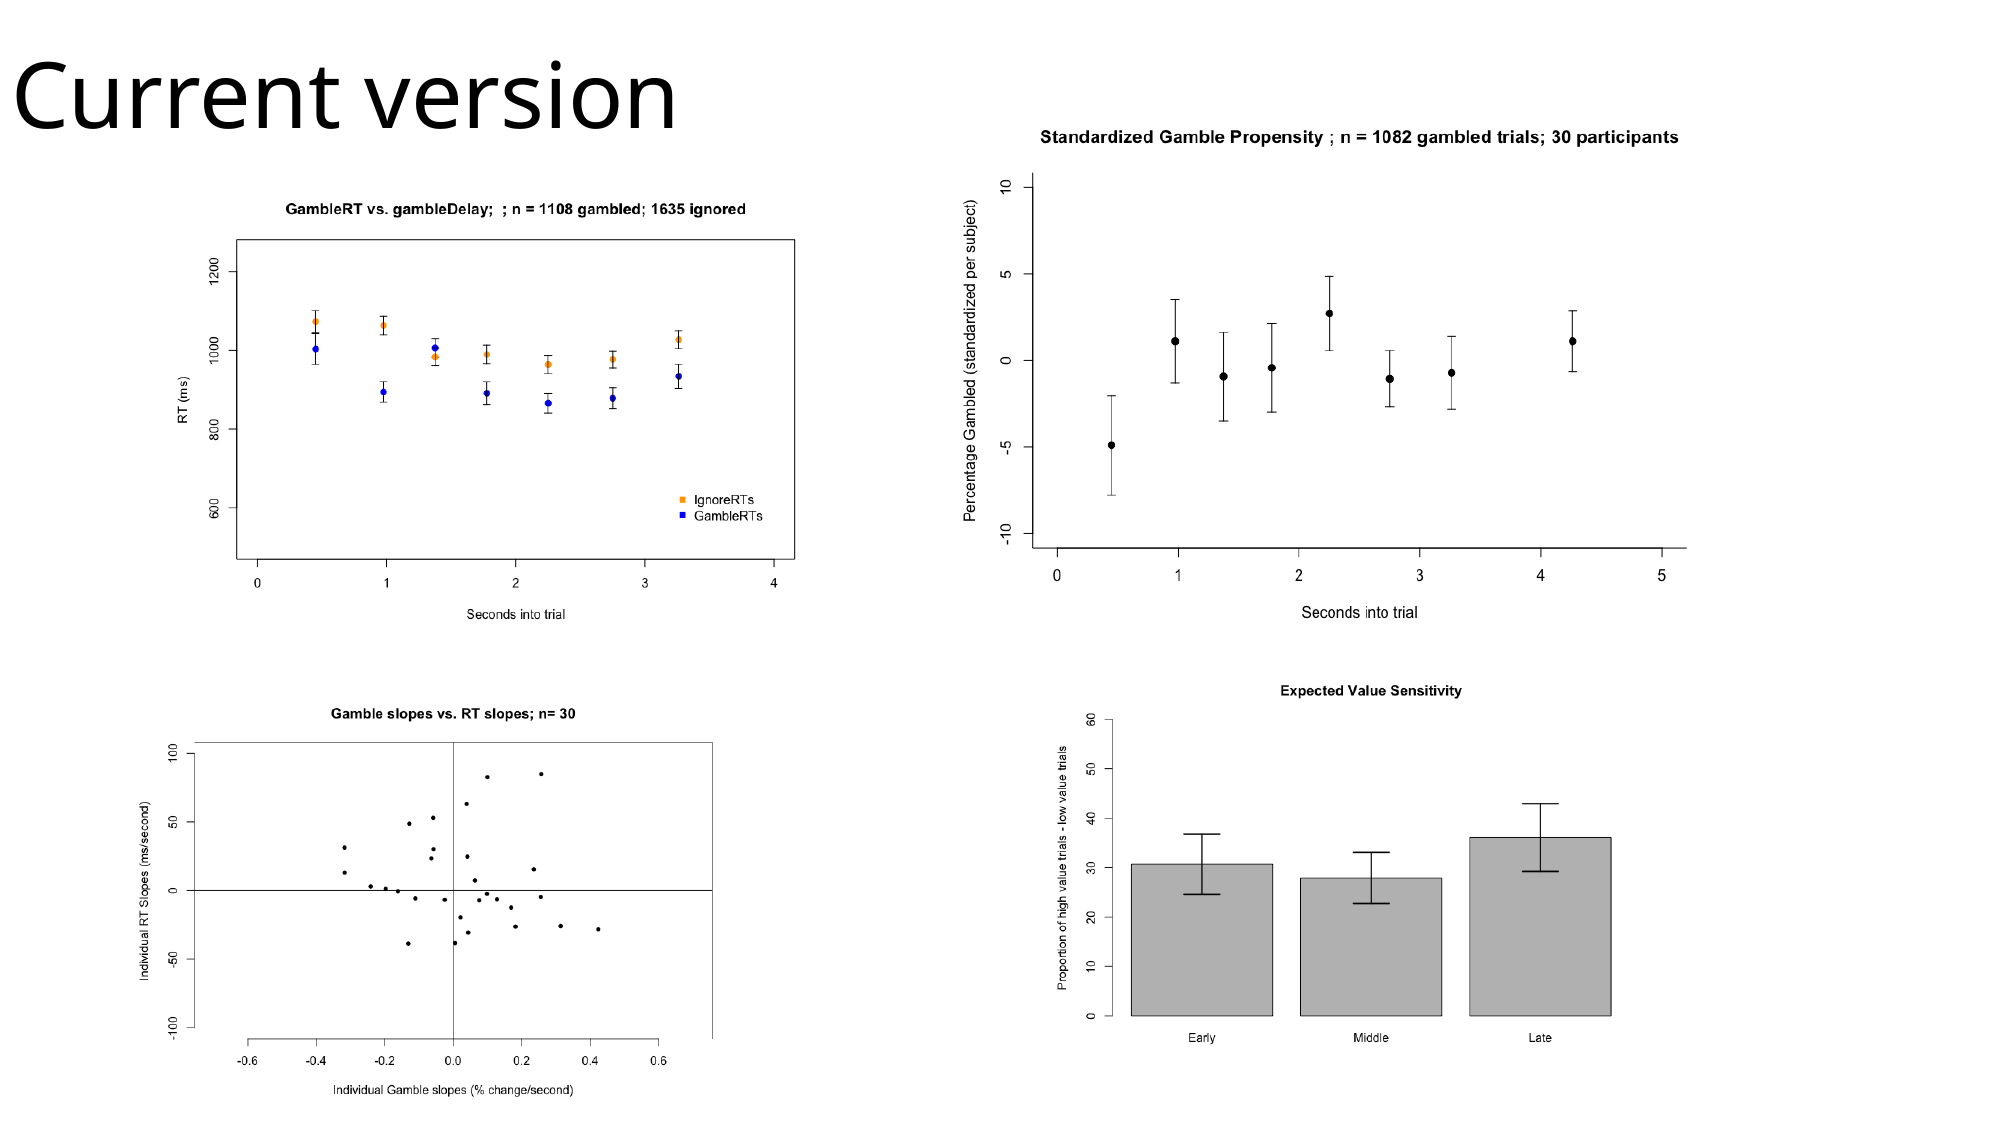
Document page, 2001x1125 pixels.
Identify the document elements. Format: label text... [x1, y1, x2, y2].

picture [135, 683, 742, 1112]
picture [173, 176, 827, 638]
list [958, 98, 1724, 640]
picture [1053, 660, 1660, 1089]
title Current version [0, 13, 879, 184]
